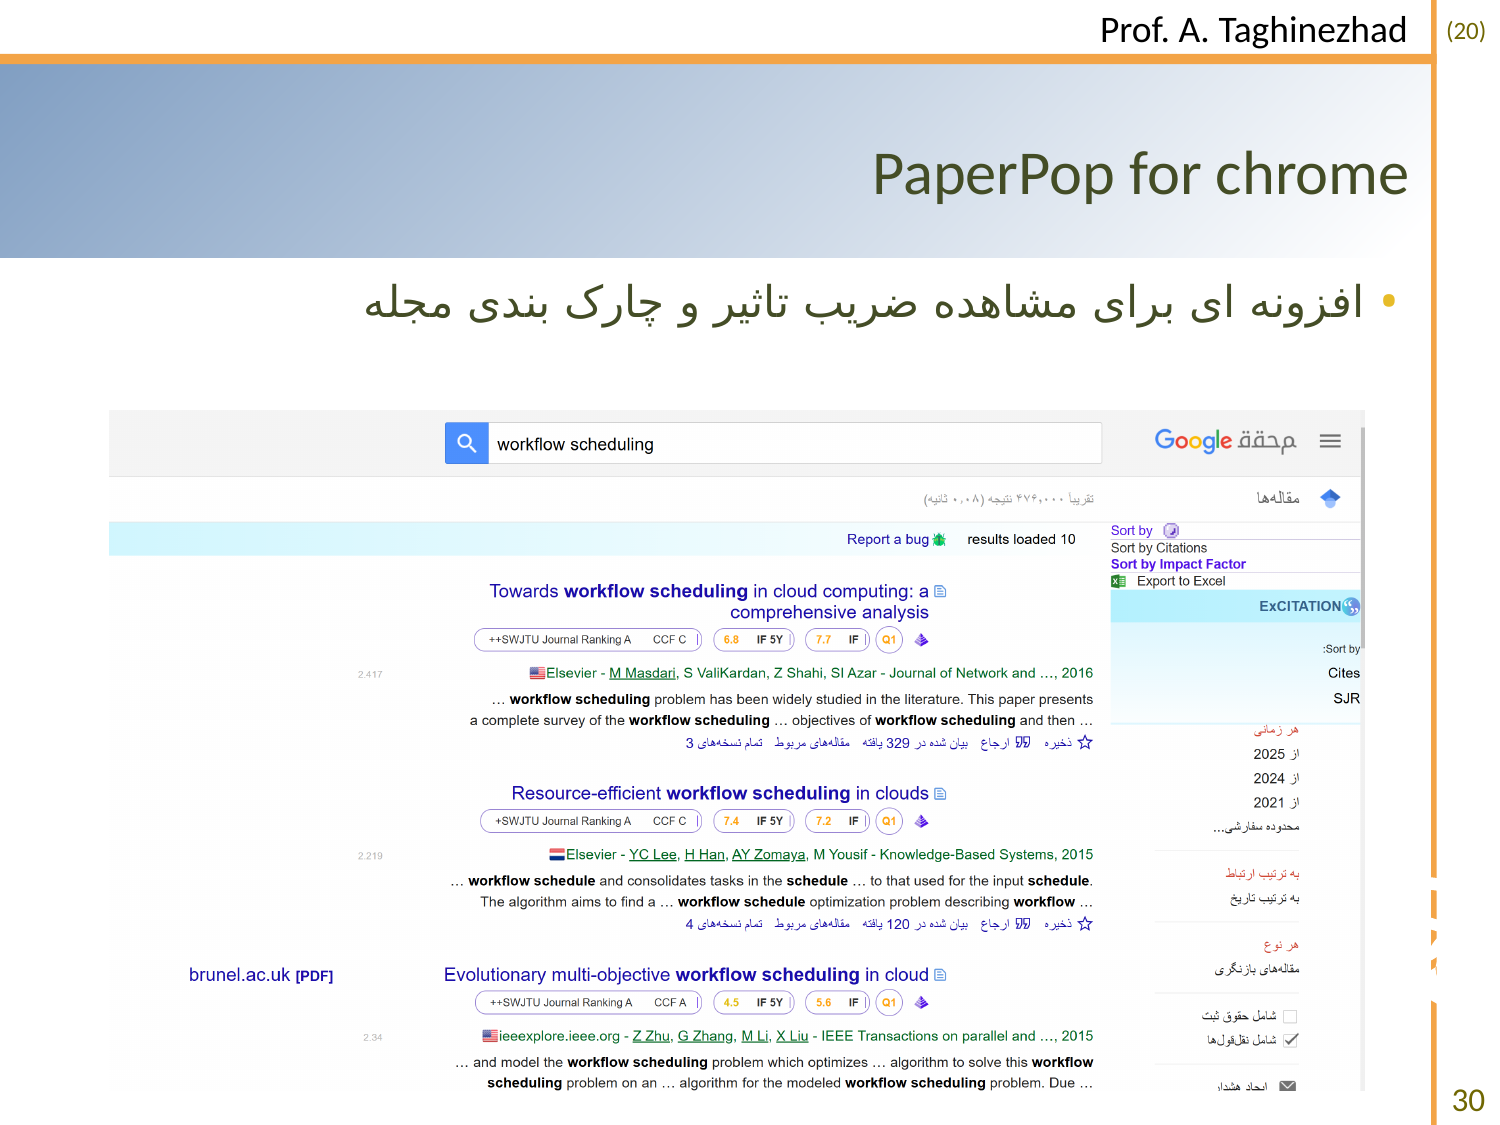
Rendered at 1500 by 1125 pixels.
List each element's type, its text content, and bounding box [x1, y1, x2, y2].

list افزونه ای برای مشاهده ضریب تاثیر و چارک بندی مجله [0, 265, 1425, 1079]
title PaperPop for chrome [0, 105, 1425, 234]
picture [108, 410, 1365, 1091]
slide_number 30 [1413, 1023, 1500, 1125]
